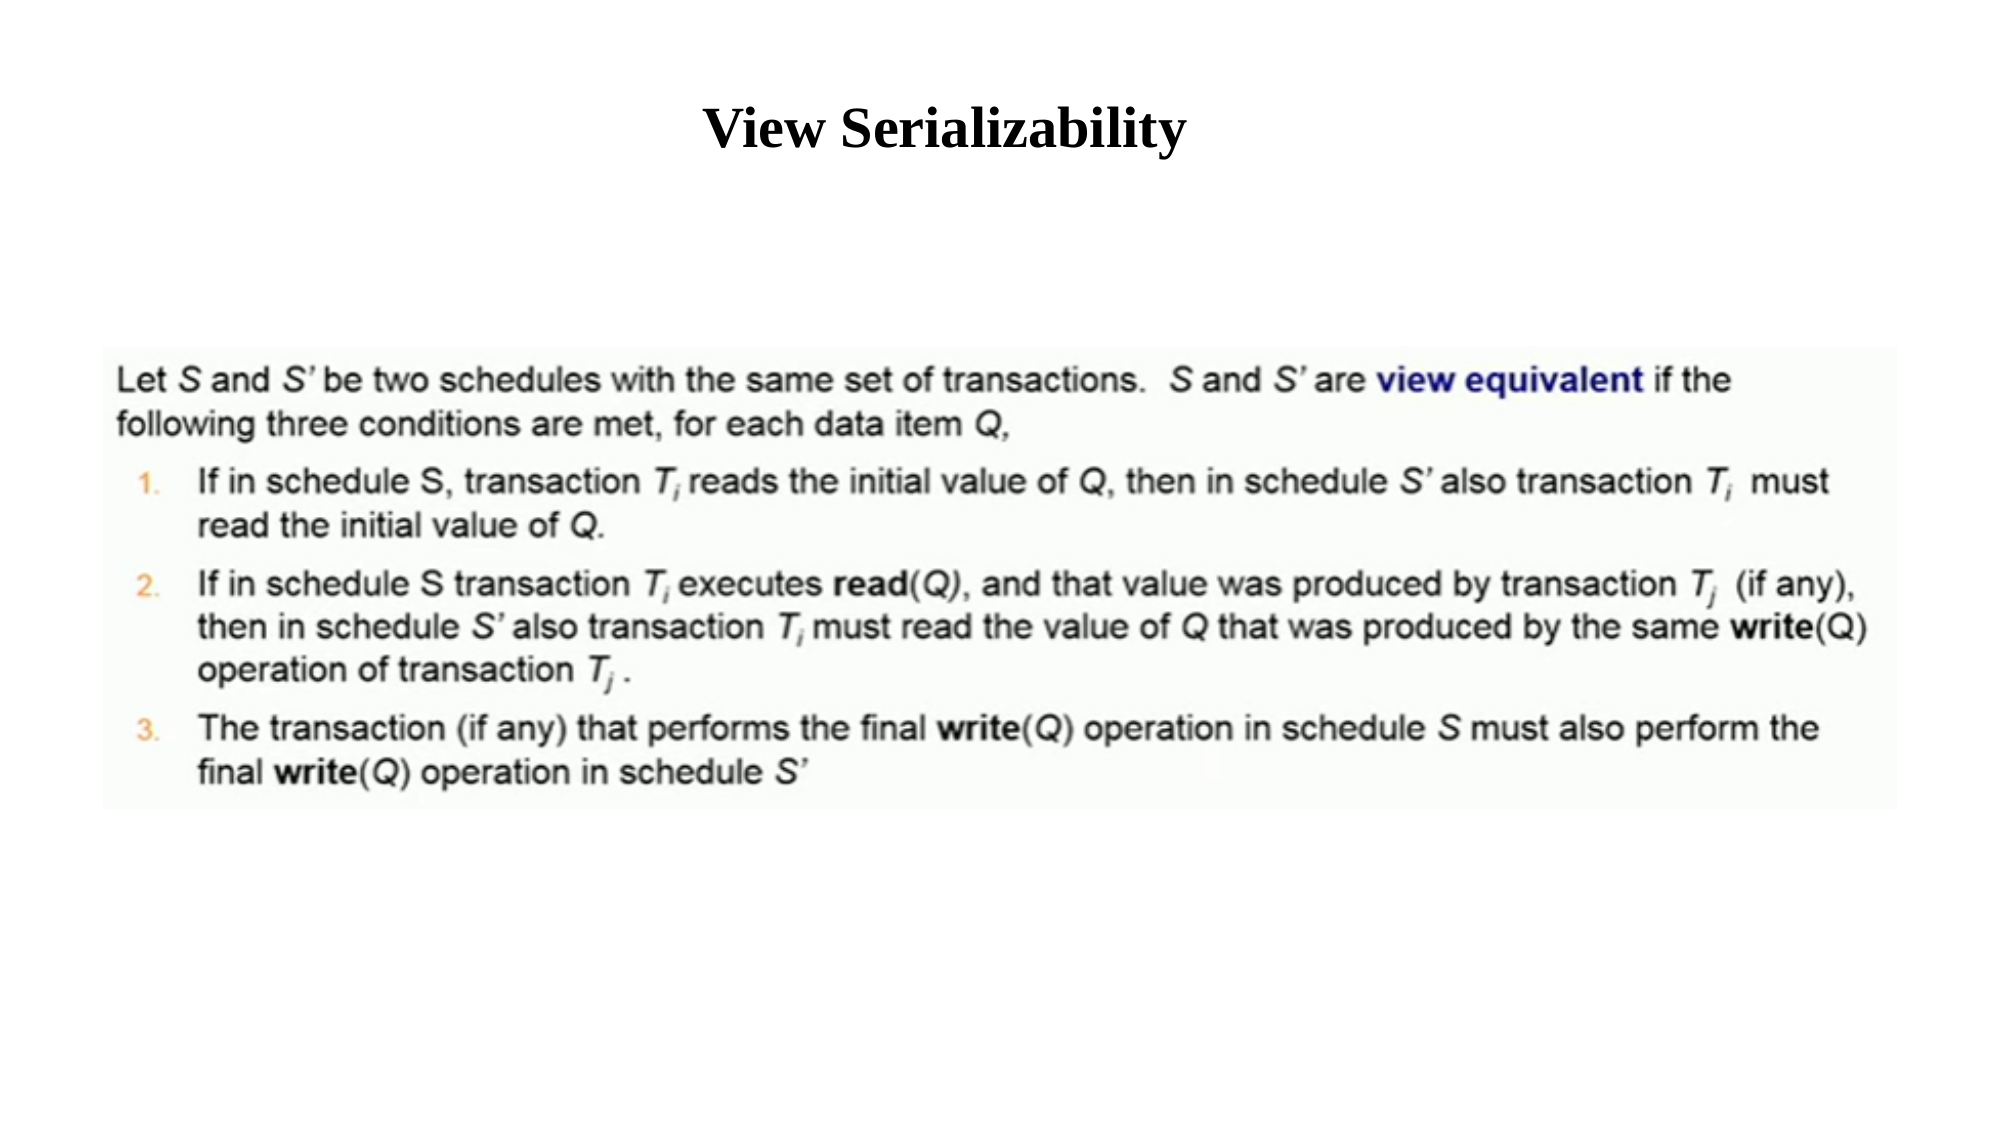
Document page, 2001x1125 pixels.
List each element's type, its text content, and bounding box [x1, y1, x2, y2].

picture [103, 346, 1897, 809]
text_box View Serializability [687, 82, 1413, 167]
